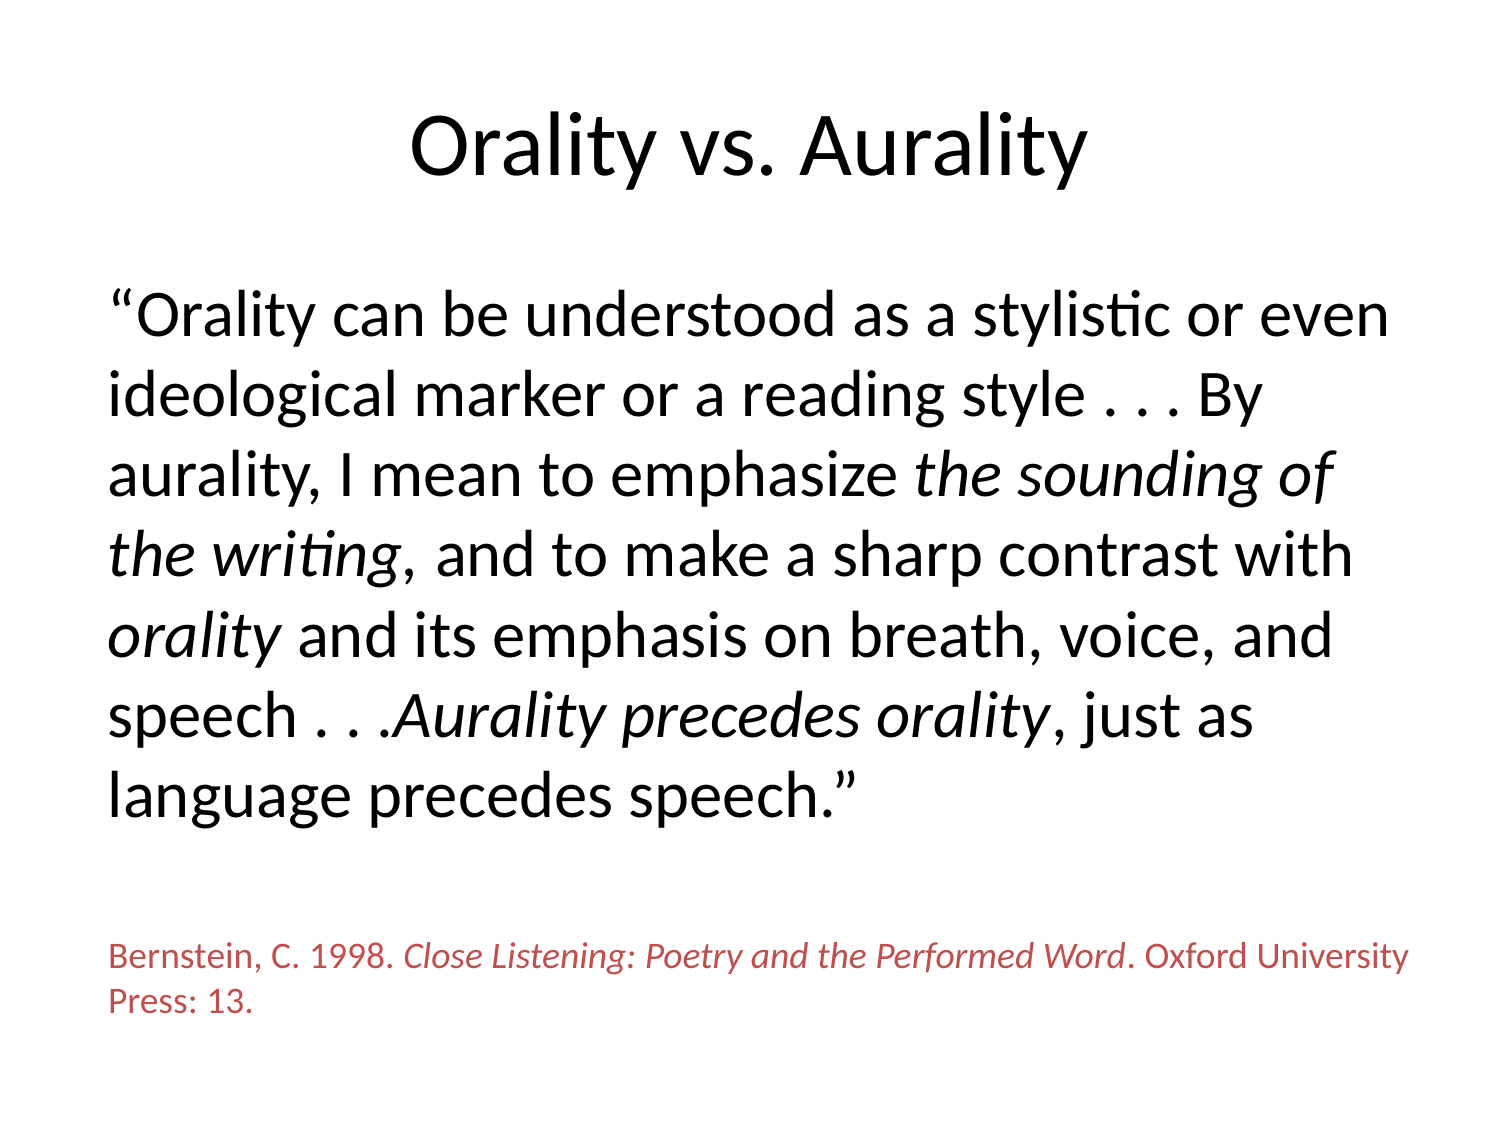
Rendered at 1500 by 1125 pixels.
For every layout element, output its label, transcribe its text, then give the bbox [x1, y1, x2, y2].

text_box Bernstein, C. 1998. Close Listening: Poetry and the Performed Word. Oxford University Press: 13. [93, 923, 1433, 1074]
list “Orality can be understood as a stylistic or even ideological marker or a reading style . . . By aurality, I mean to emphasize the sounding of the writing, and to make a sharp contrast with orality and its emphasis on breath, voice, and speech . . .Aurality precedes orality, just as language precedes speech.” [75, 262, 1425, 1005]
title Orality vs. Aurality [75, 45, 1425, 233]
